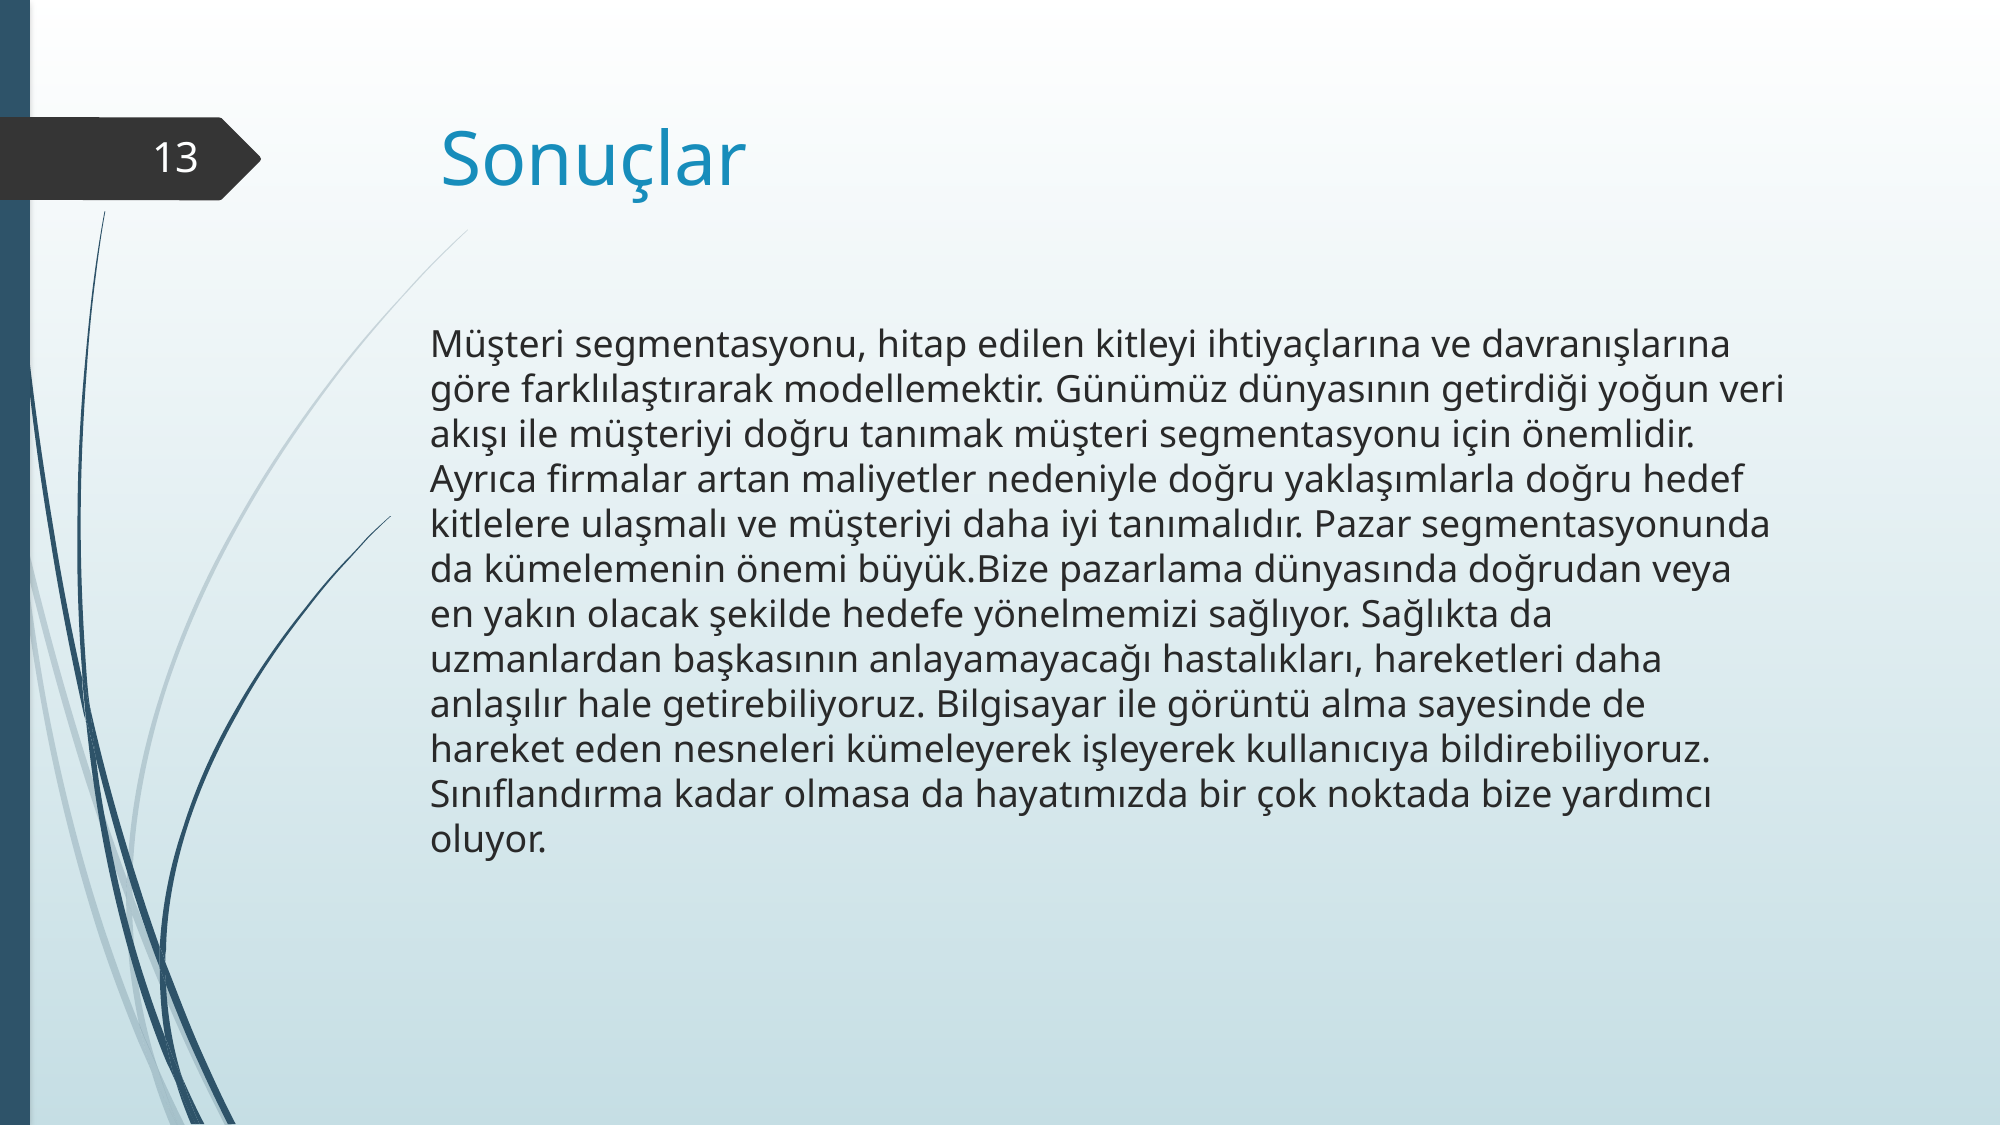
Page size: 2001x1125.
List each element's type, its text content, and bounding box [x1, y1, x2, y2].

text_box Müşteri segmentasyonu, hitap edilen kitleyi ihtiyaçlarına ve davranışlarına göre farklılaştırarak modellemektir. Günümüz dünyasının getirdiği yoğun veri akışı ile müşteriyi doğru tanımak müşteri segmentasyonu için önemlidir. Ayrıca firmalar artan maliyetler nedeniyle doğru yaklaşımlarla doğru hedef kitlelere ulaşmalı ve müşteriyi daha iyi tanımalıdır. Pazar segmentasyonunda da kümelemenin önemi büyük.Bize pazarlama dünyasında doğrudan veya en yakın olacak şekilde hedefe yönelmemizi sağlıyor. Sağlıkta da uzmanlardan başkasının anlayamayacağı hastalıkları, hareketleri daha anlaşılır hale getirebiliyoruz. Bilgisayar ile görüntü alma sayesinde de hareket eden nesneleri kümeleyerek işleyerek kullanıcıya bildirebiliyoruz. Sınıflandırma kadar olmasa da hayatımızda bir çok noktada bize yardımcı oluyor. [415, 312, 1802, 958]
title Sonuçlar [425, 102, 1888, 313]
slide_number 13 [87, 129, 216, 190]
